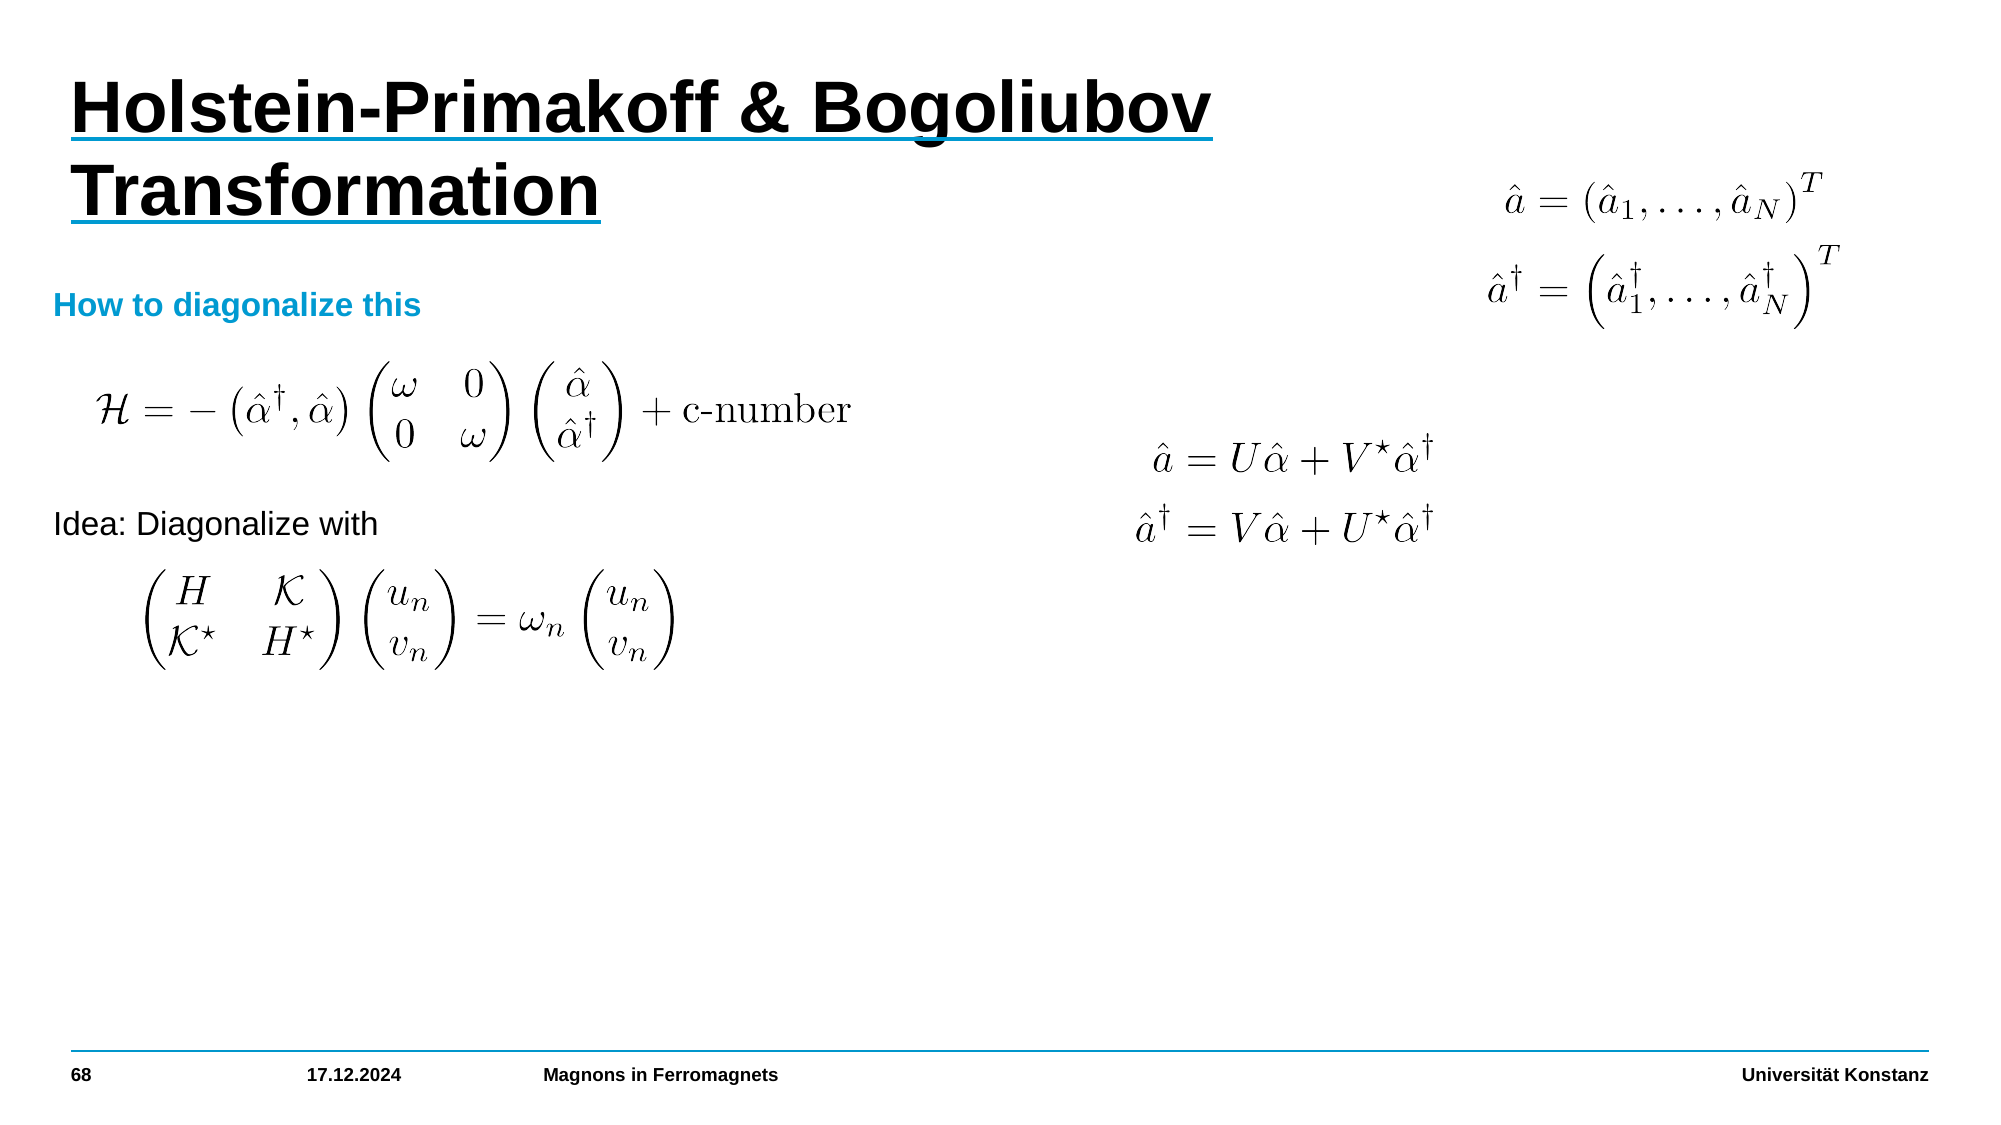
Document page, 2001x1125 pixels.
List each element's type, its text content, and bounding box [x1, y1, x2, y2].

slide_number 68 [70, 1058, 276, 1094]
picture [1487, 172, 1841, 330]
picture [1136, 433, 1433, 545]
footer Magnons in Ferromagnets [543, 1058, 1489, 1094]
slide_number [306, 1058, 512, 1094]
title Holstein-Primakoff & Bogoliubov Transformation [70, 66, 1721, 268]
picture [145, 568, 674, 670]
picture [95, 361, 852, 463]
text_box How to diagonalize this Idea: Diagonalize with [53, 278, 967, 953]
